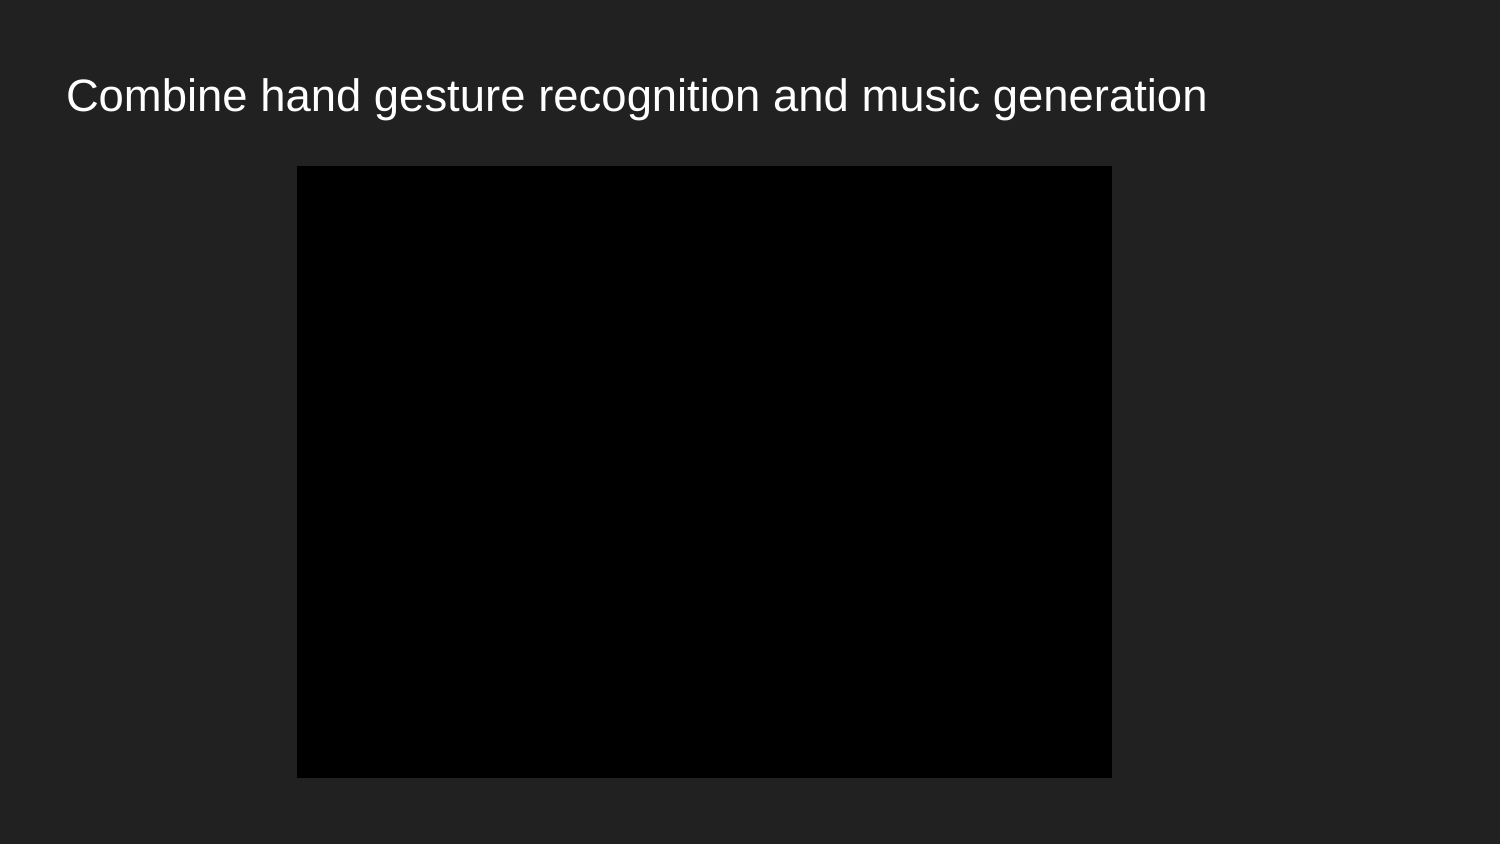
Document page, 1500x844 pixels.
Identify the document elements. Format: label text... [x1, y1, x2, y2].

title Combine hand gesture recognition and music generation [51, 42, 1449, 137]
picture [297, 166, 1112, 778]
